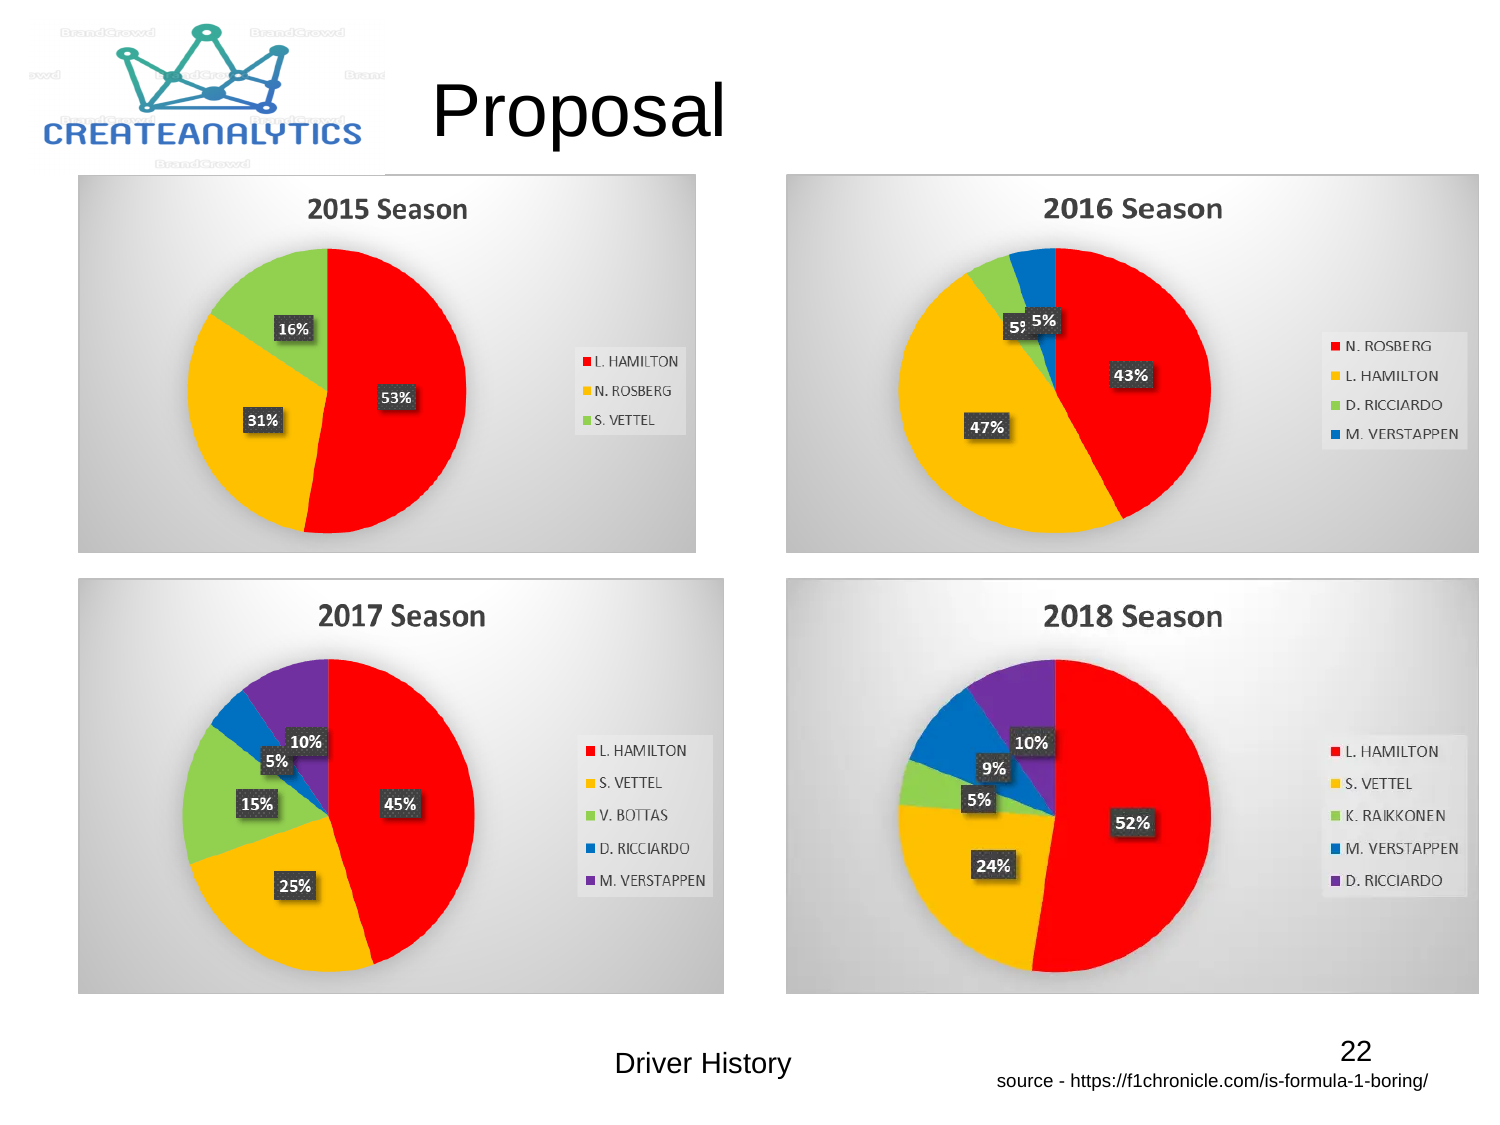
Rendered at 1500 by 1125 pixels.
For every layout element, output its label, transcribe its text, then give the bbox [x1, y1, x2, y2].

text_box source - https://f1chronicle.com/is-formula-1-boring/ [981, 1057, 1454, 1103]
slide_number 22 [1299, 1025, 1388, 1057]
text_box Driver History [599, 1029, 901, 1095]
picture [786, 174, 1479, 554]
picture [786, 577, 1479, 994]
picture [78, 577, 724, 994]
picture [29, 18, 696, 554]
title Proposal [416, 62, 1404, 150]
